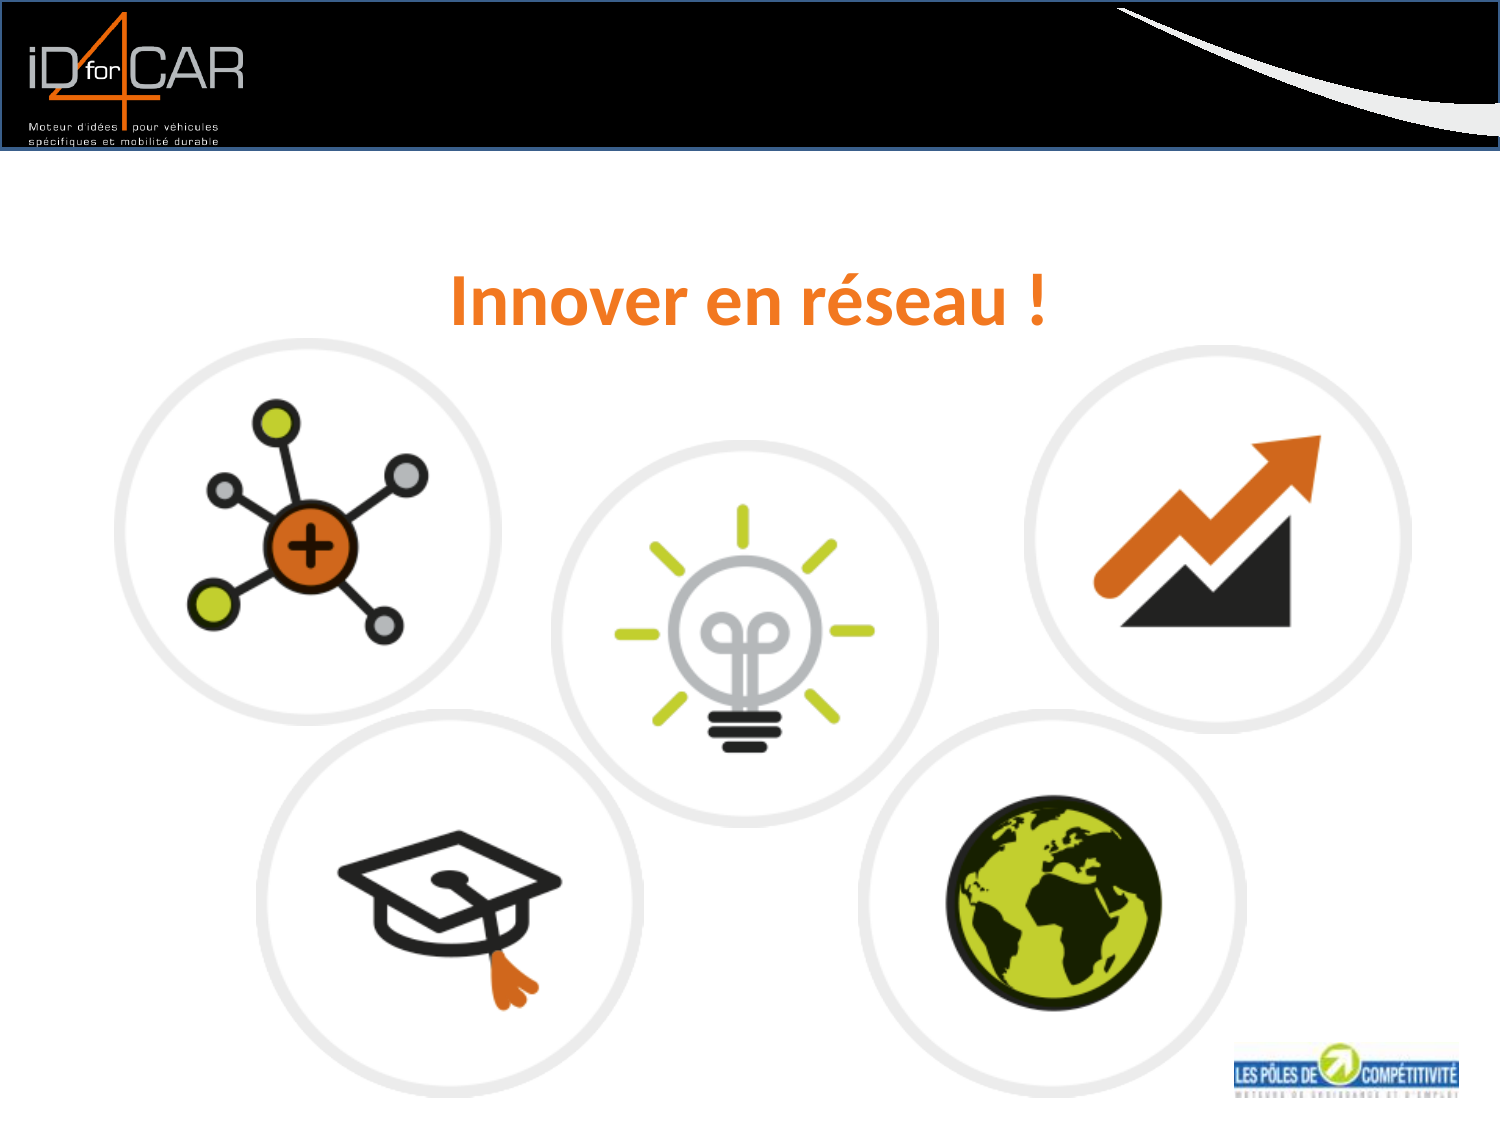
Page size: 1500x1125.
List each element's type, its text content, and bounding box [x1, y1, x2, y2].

picture [114, 337, 1459, 1098]
picture [29, 12, 243, 147]
list Innover en réseau ! [75, 243, 1425, 986]
picture [1101, 8, 1500, 149]
